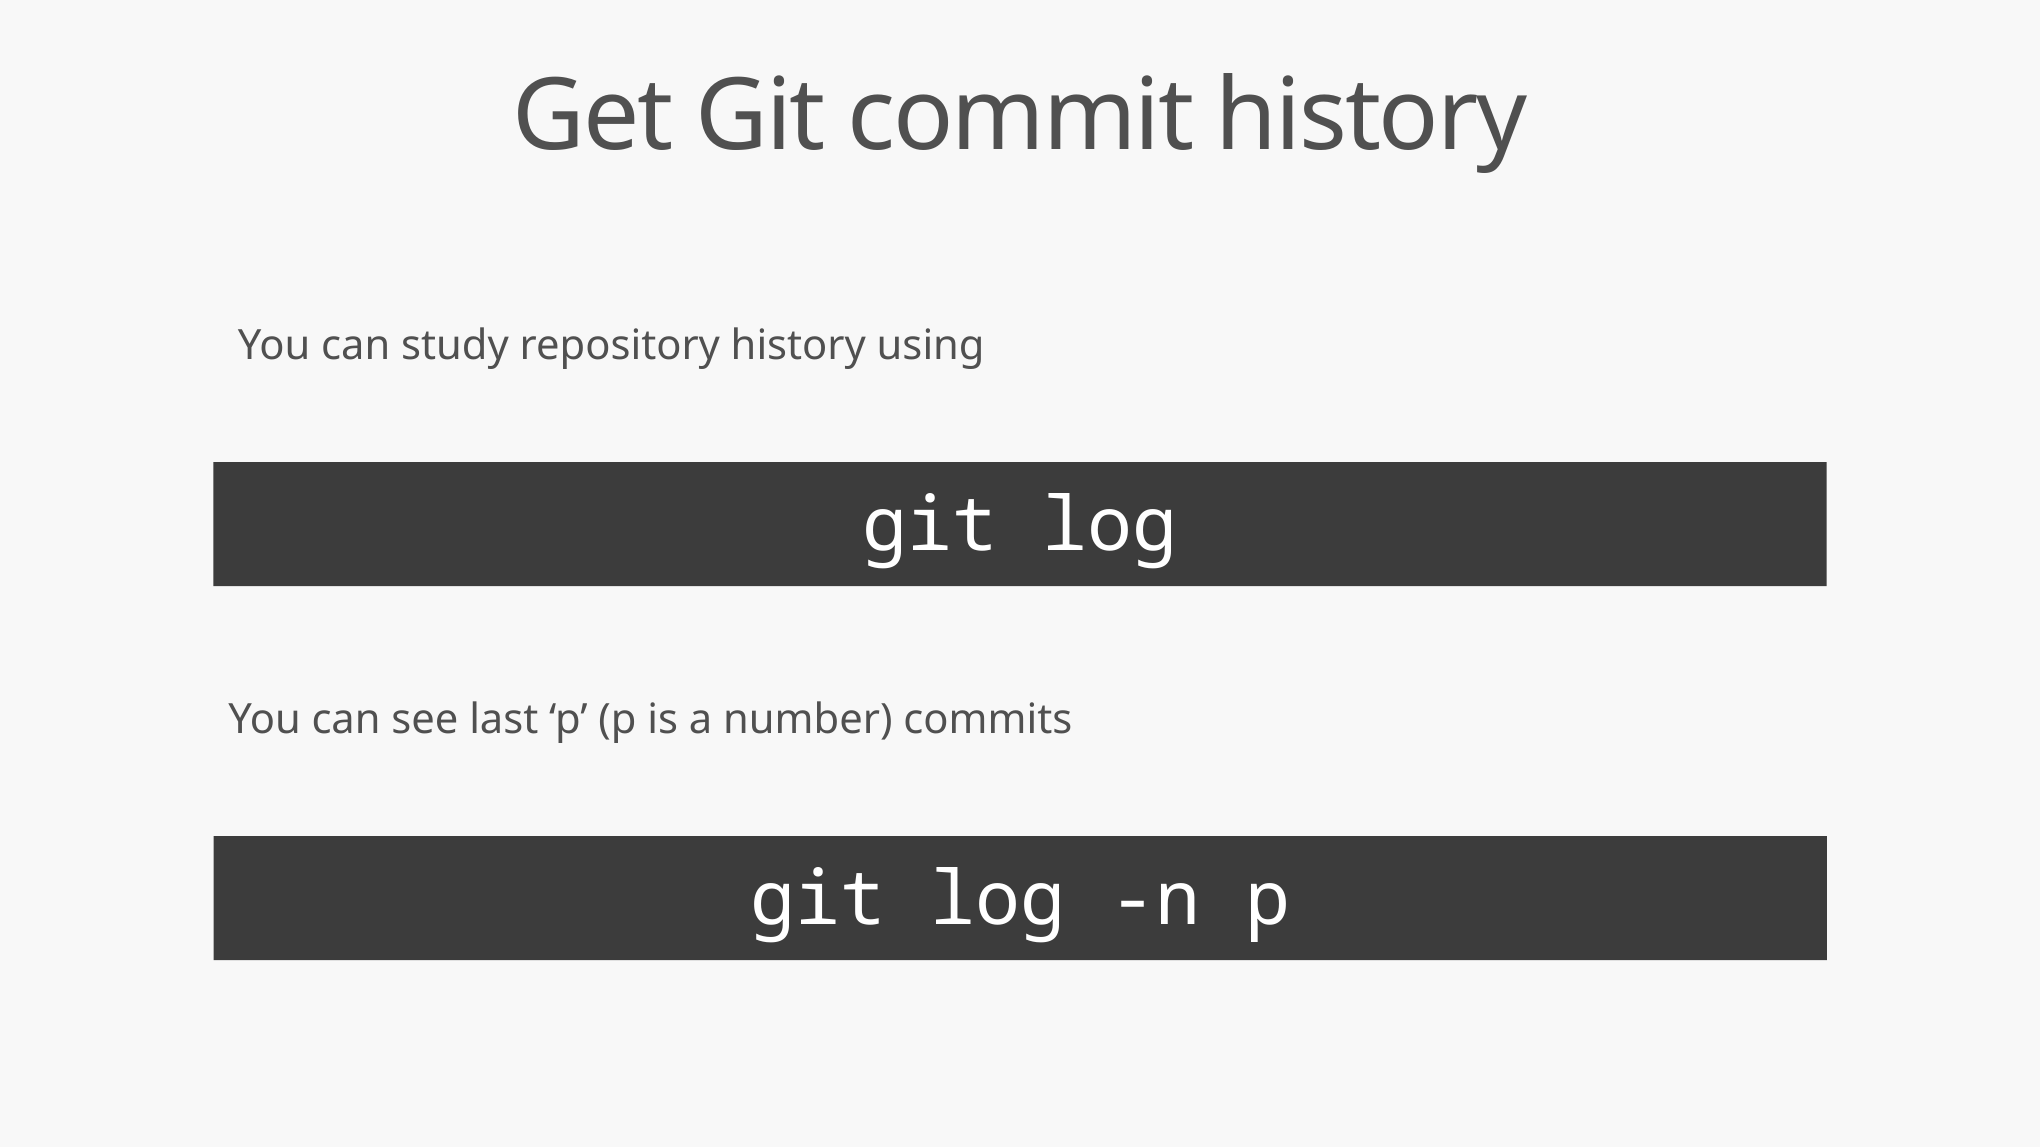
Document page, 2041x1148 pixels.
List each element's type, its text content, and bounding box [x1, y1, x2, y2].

text_box You can study repository history using [223, 298, 1808, 376]
text_box git log -n p [213, 835, 1828, 961]
text_box You can see last ‘p’ (p is a number) commits [213, 672, 1798, 750]
text_box git log [213, 461, 1827, 587]
text_box Get Git commit history [45, 48, 1996, 199]
